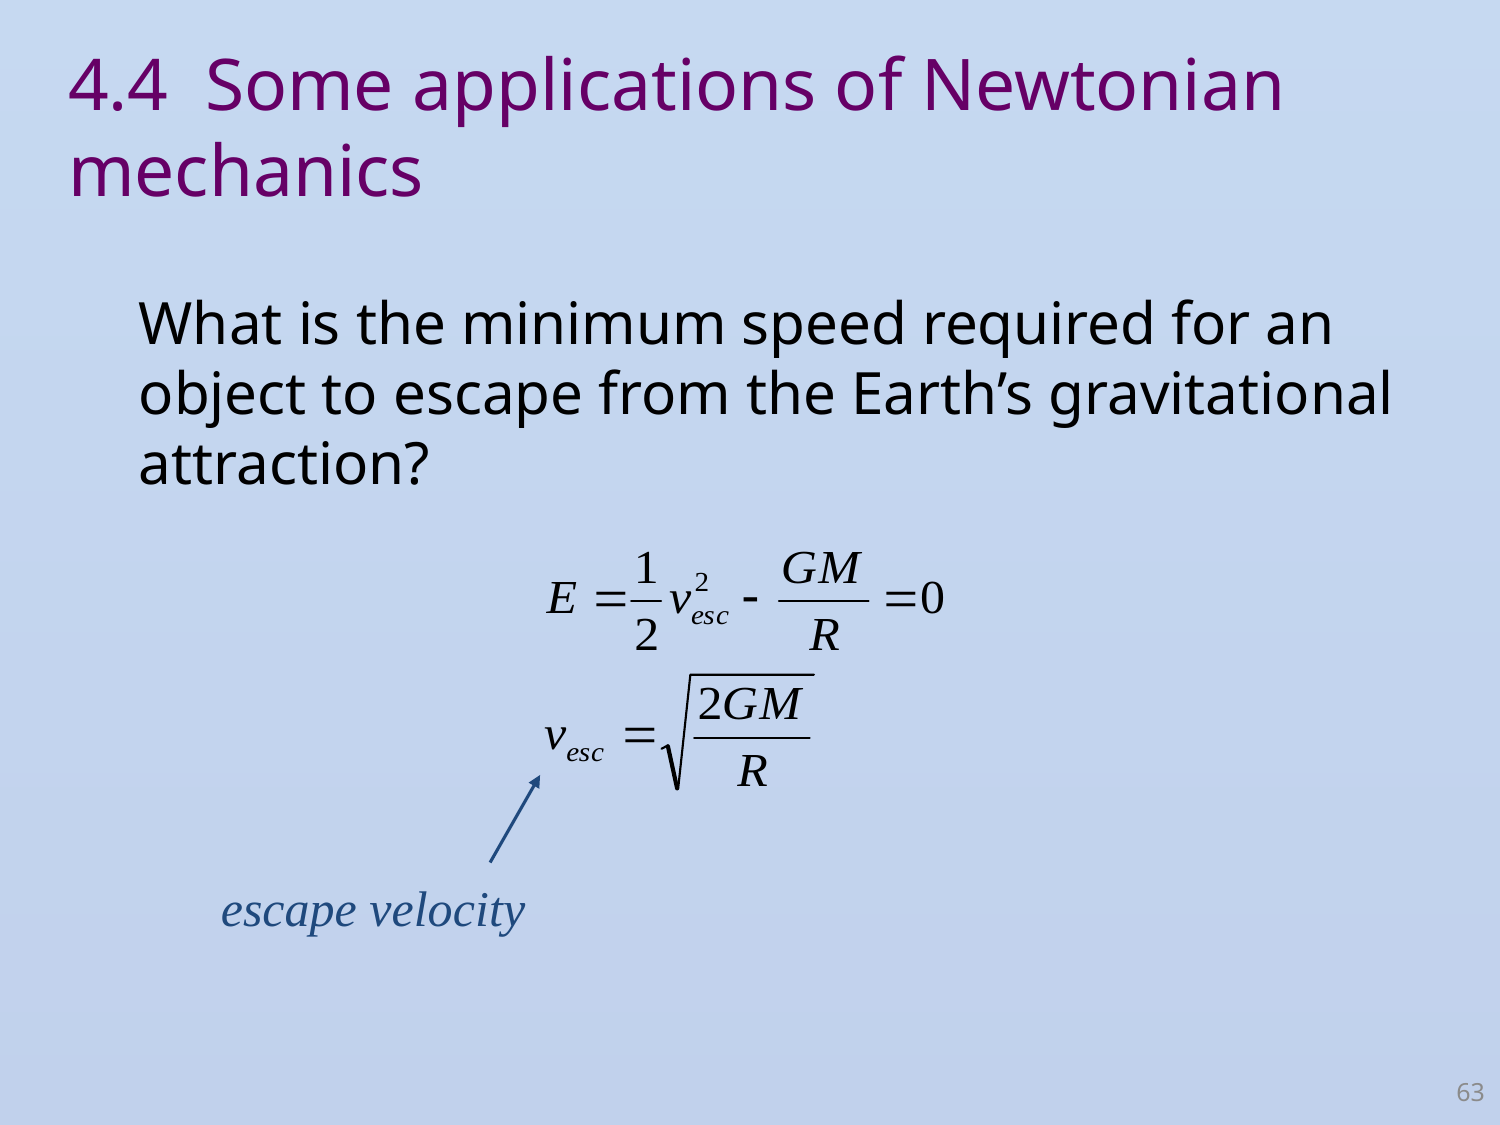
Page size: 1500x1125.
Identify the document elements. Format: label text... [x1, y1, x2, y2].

text_box What is the minimum speed required for an object to escape from the Earth’s gravitational attraction? [123, 278, 1412, 504]
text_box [537, 538, 955, 799]
text_box escape velocity [206, 869, 541, 945]
text_box 4.4 Some applications of Newtonian mechanics [53, 30, 1483, 219]
slide_number 63 [1149, 1063, 1500, 1124]
